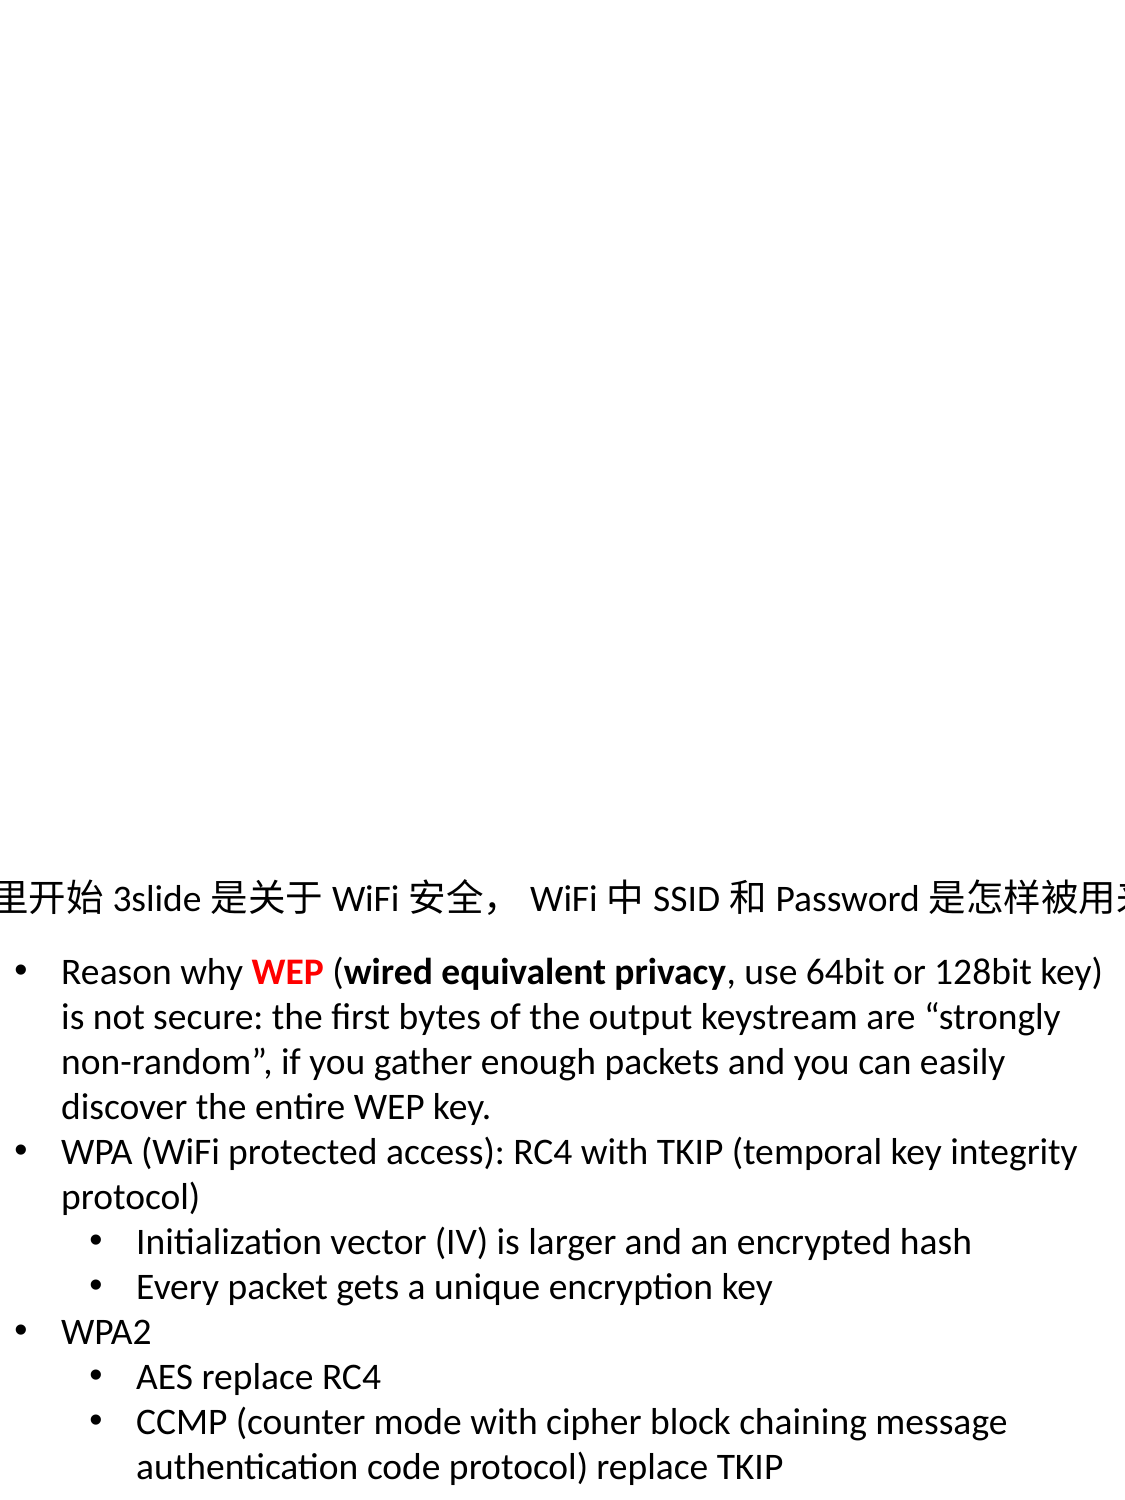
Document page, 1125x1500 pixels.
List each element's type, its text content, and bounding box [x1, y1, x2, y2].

text_box 从这里开始3slide是关于WiFi安全，WiFi中SSID和Password是怎样被用来生成Key的 [0, 866, 1125, 927]
text_box Reason why WEP (wired equivalent privacy, use 64bit or 128bit key) is not secure: the first bytes of the output keystream are “strongly non-random”, if you gather enough packets and you can easily discover the entire WEP key. WPA (WiFi protected access): RC4 with TKIP (temporal key integrity protocol) Initialization vector (IV) is larger and an encrypted hash Every packet gets a unique encryption key WPA2 AES replace RC4 CCMP (counter mode with cipher block chaining message authentication code protocol) replace TKIP [0, 939, 1125, 1495]
